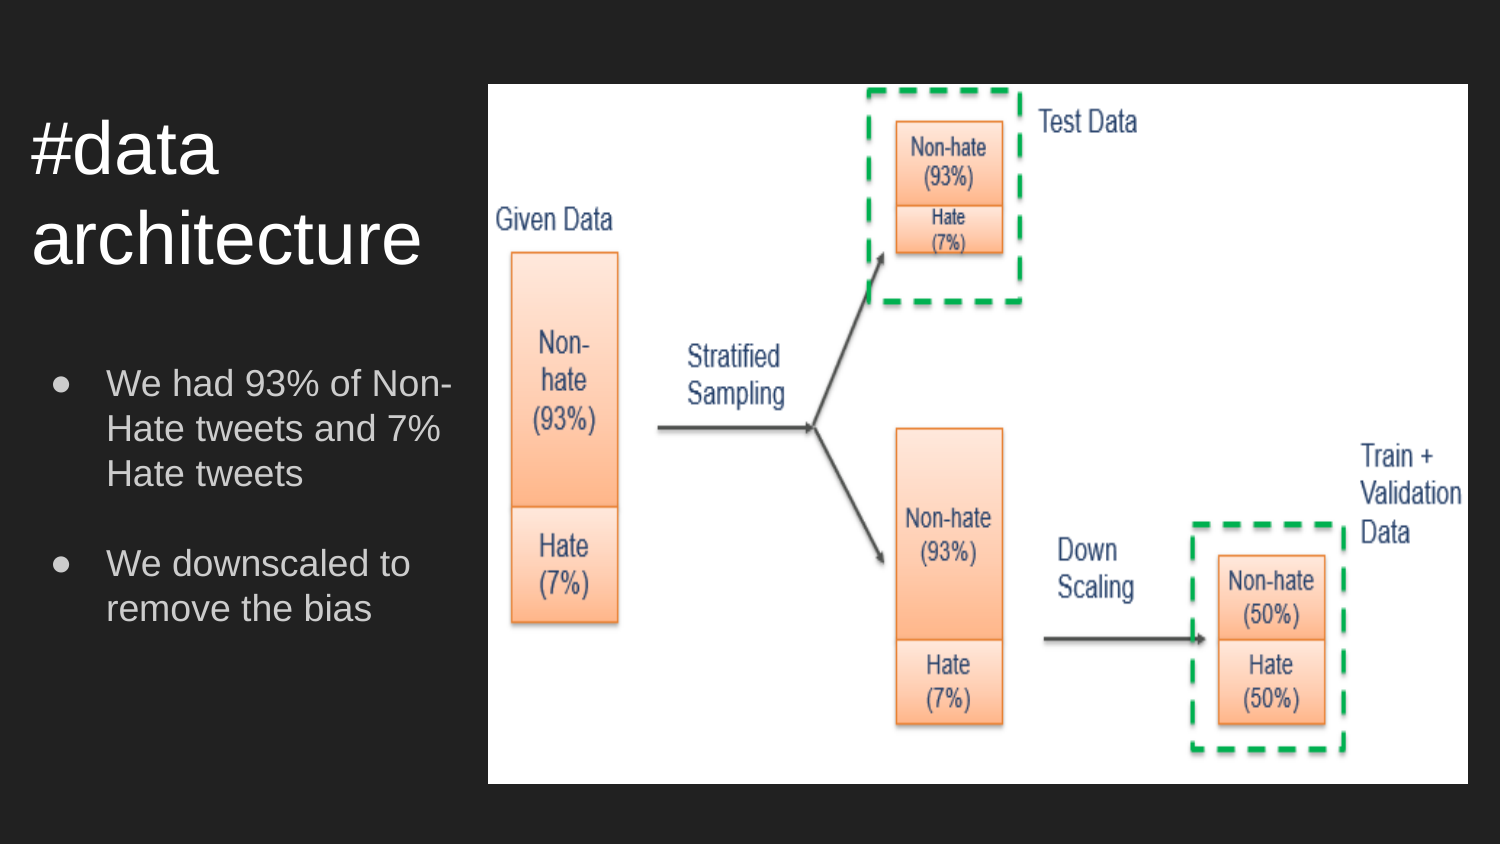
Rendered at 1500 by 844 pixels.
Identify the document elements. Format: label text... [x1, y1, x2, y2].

picture [488, 84, 1468, 784]
list #data architecture We had 93% of Non-Hate tweets and 7% Hate tweets We downscaled to remove the bias [16, 84, 486, 656]
